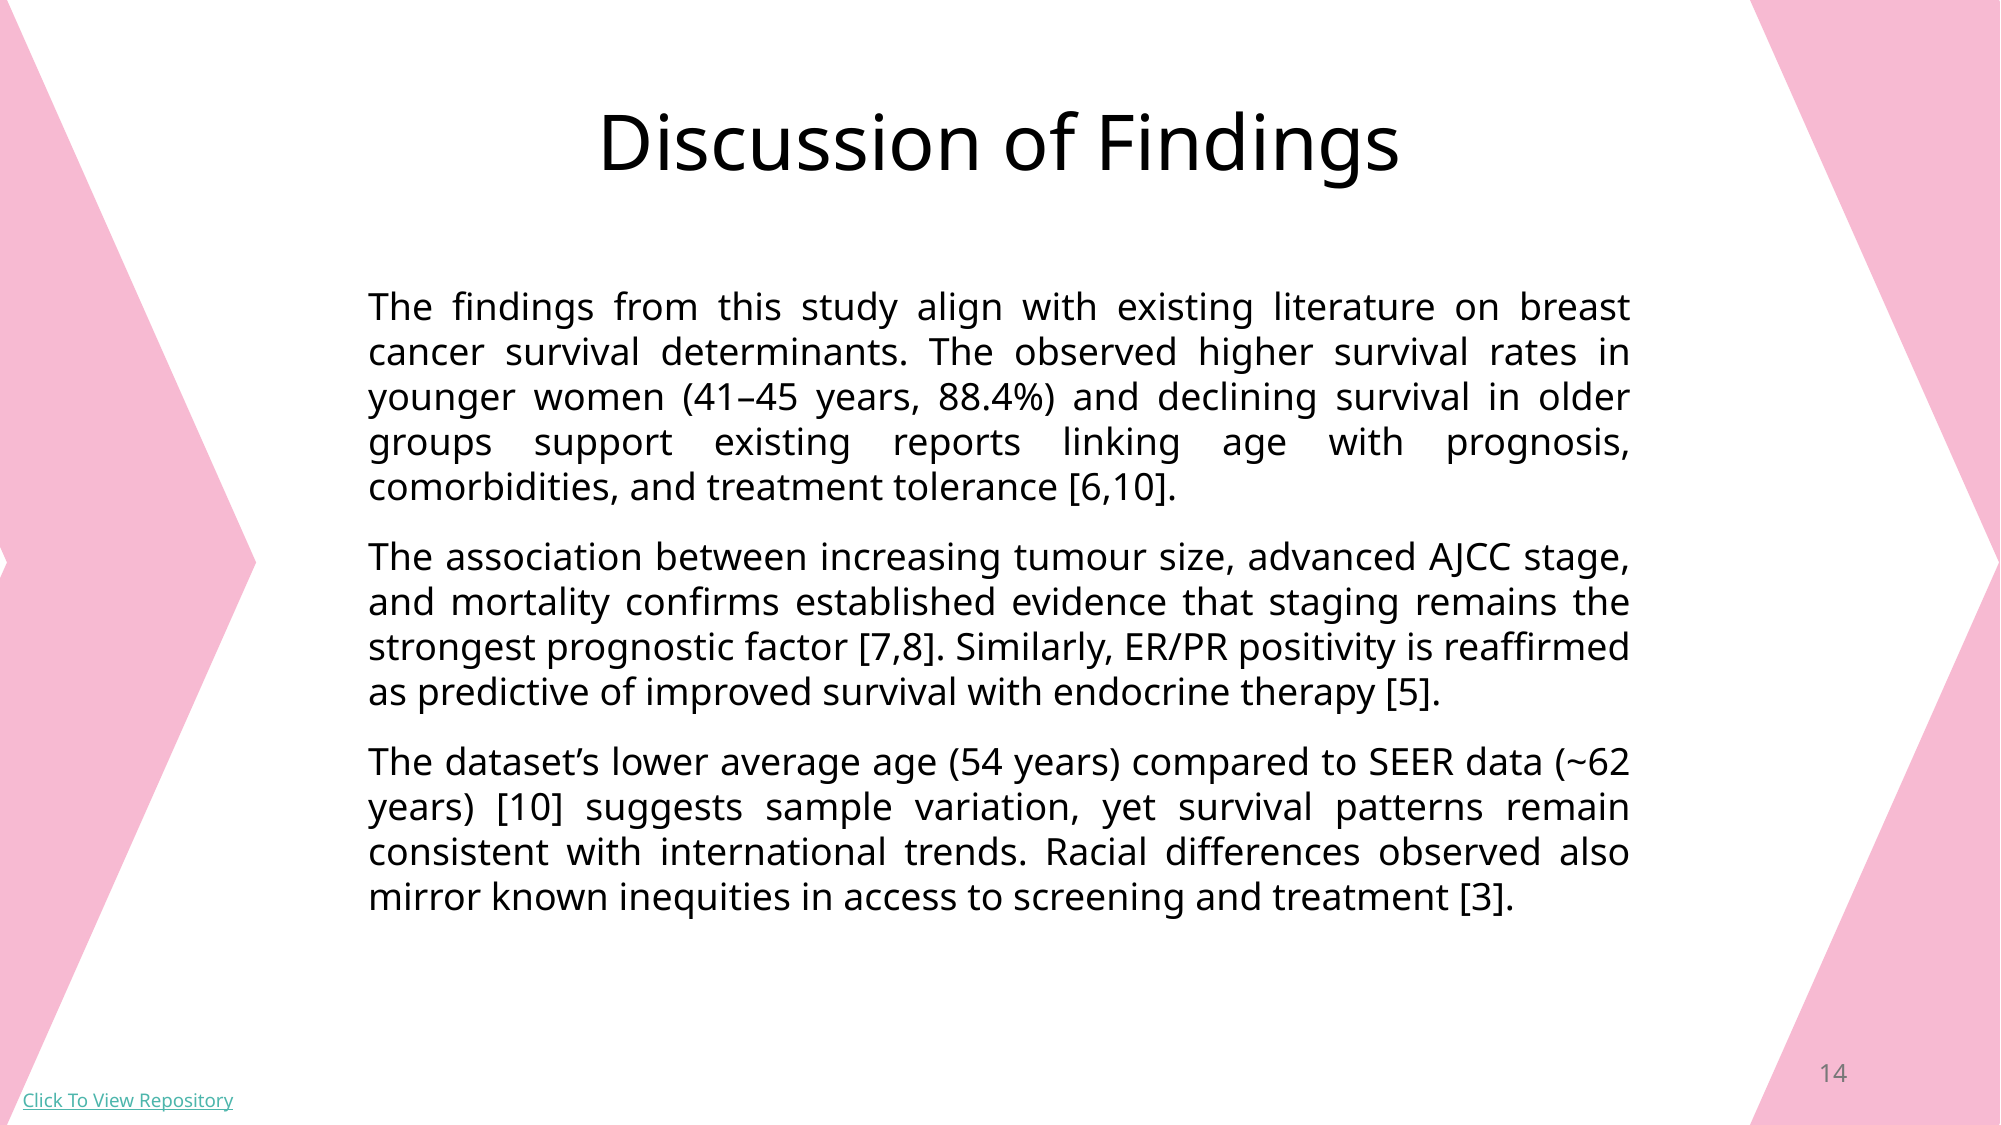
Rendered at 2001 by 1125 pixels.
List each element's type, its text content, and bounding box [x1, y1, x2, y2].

slide_number 14 [1412, 1042, 1863, 1103]
text_box Click To View Repository [0, 1077, 248, 1120]
text_box The findings from this study align with existing literature on breast cancer survival determinants. The observed higher survival rates in younger women (41–45 years, 88.4%) and declining survival in older groups support existing reports linking age with prognosis, comorbidities, and treatment tolerance [6,10]. The association between increasing tumour size, advanced AJCC stage, and mortality confirms established evidence that staging remains the strongest prognostic factor [7,8]. Similarly, ER/PR positivity is reaffirmed as predictive of improved survival with endocrine therapy [5]. The dataset’s lower average age (54 years) compared to SEER data (~62 years) [10] suggests sample variation, yet survival patterns remain consistent with international trends. Racial differences observed also mirror known inequities in access to screening and treatment [3]. [353, 275, 1647, 926]
text_box [0, 1120, 11, 1125]
text_box [0, 0, 258, 1077]
text_box Discussion of Findings [565, 82, 1434, 195]
text_box [1748, 0, 2000, 1125]
